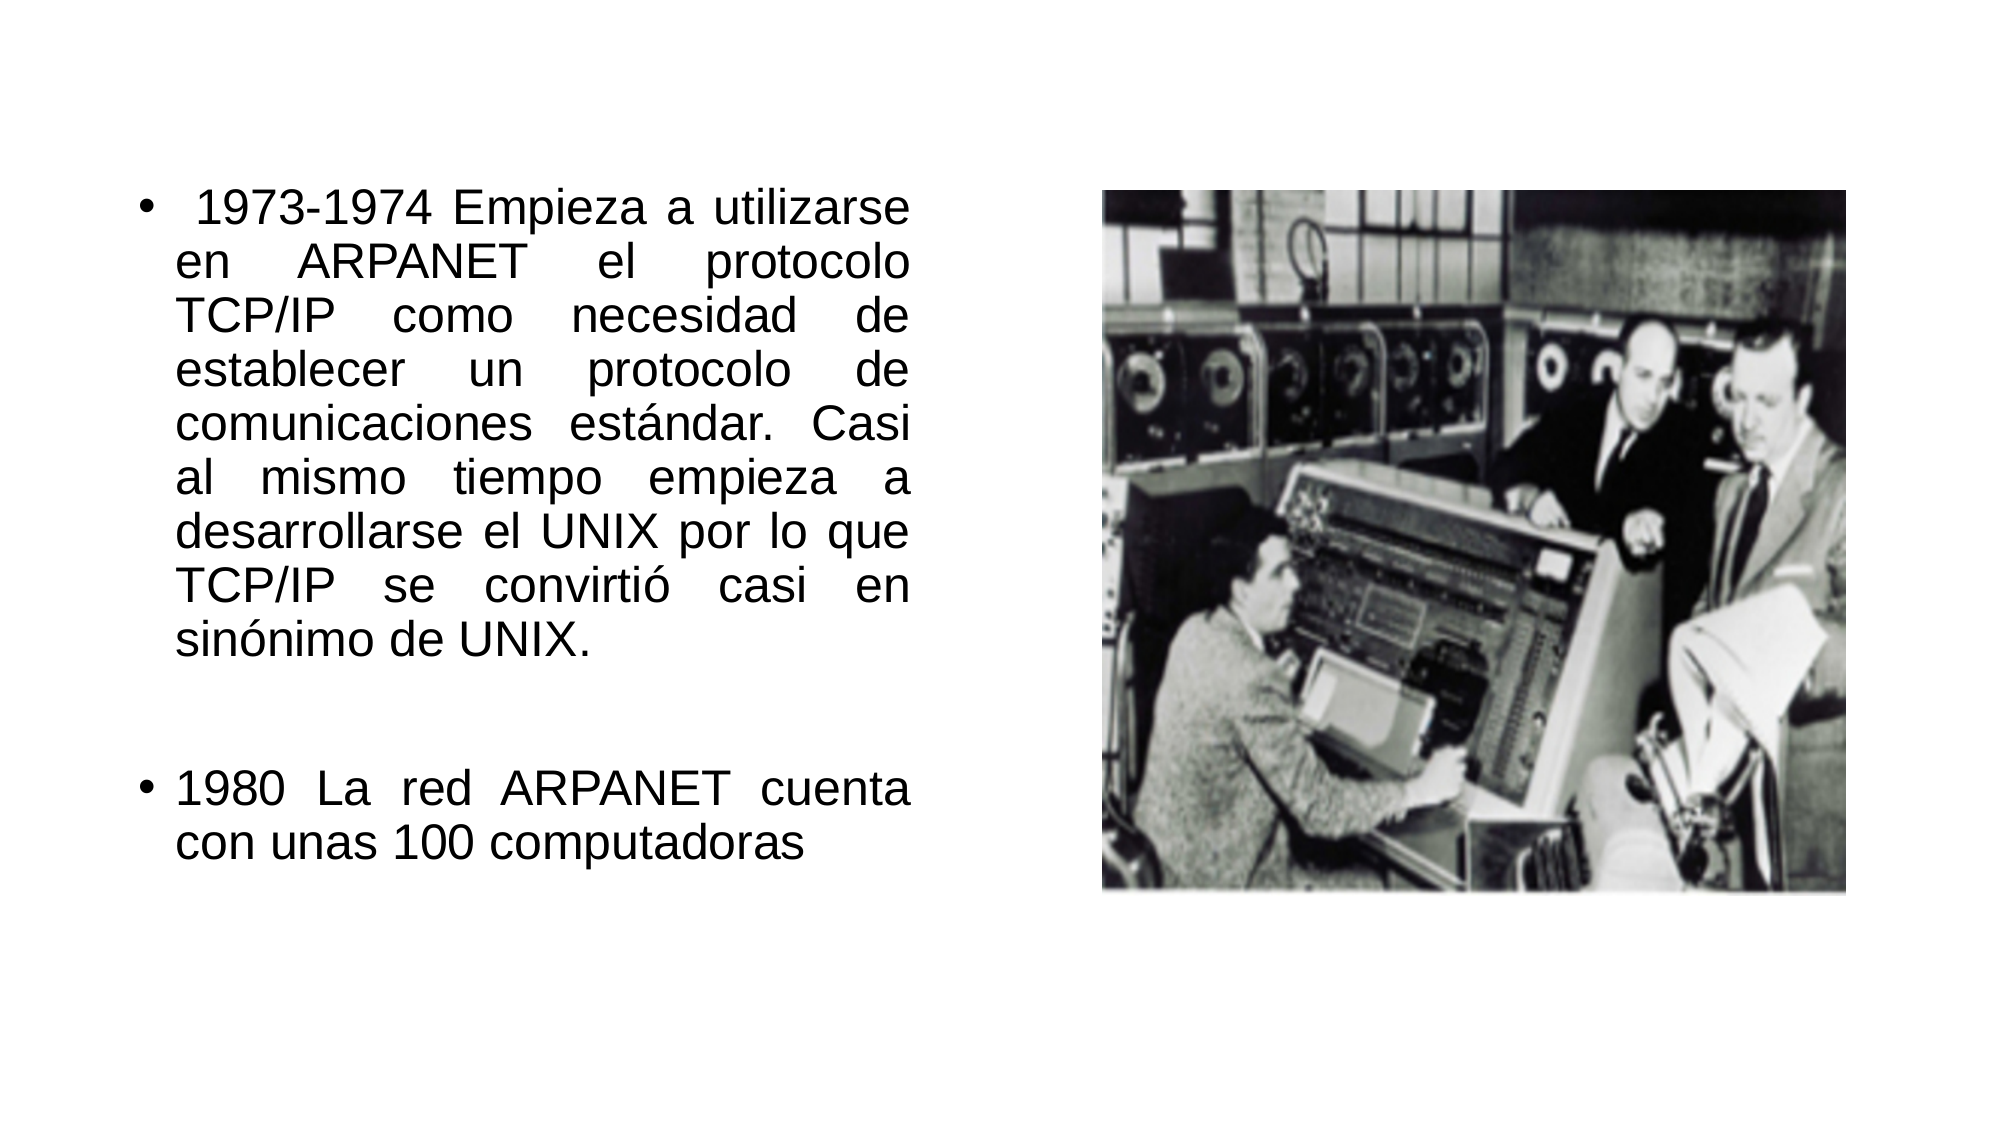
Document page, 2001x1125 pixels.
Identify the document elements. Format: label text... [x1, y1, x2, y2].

list 1973-1974 Empieza a utilizarse en ARPANET el protocolo TCP/IP como necesidad de establecer un protocolo de comunicaciones estándar. Casi al mismo tiempo empieza a desarrollarse el UNIX por lo que TCP/IP se convirtió casi en sinónimo de UNIX. 1980 La red ARPANET cuenta con unas 100 computadoras [123, 173, 926, 940]
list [1102, 190, 1846, 896]
